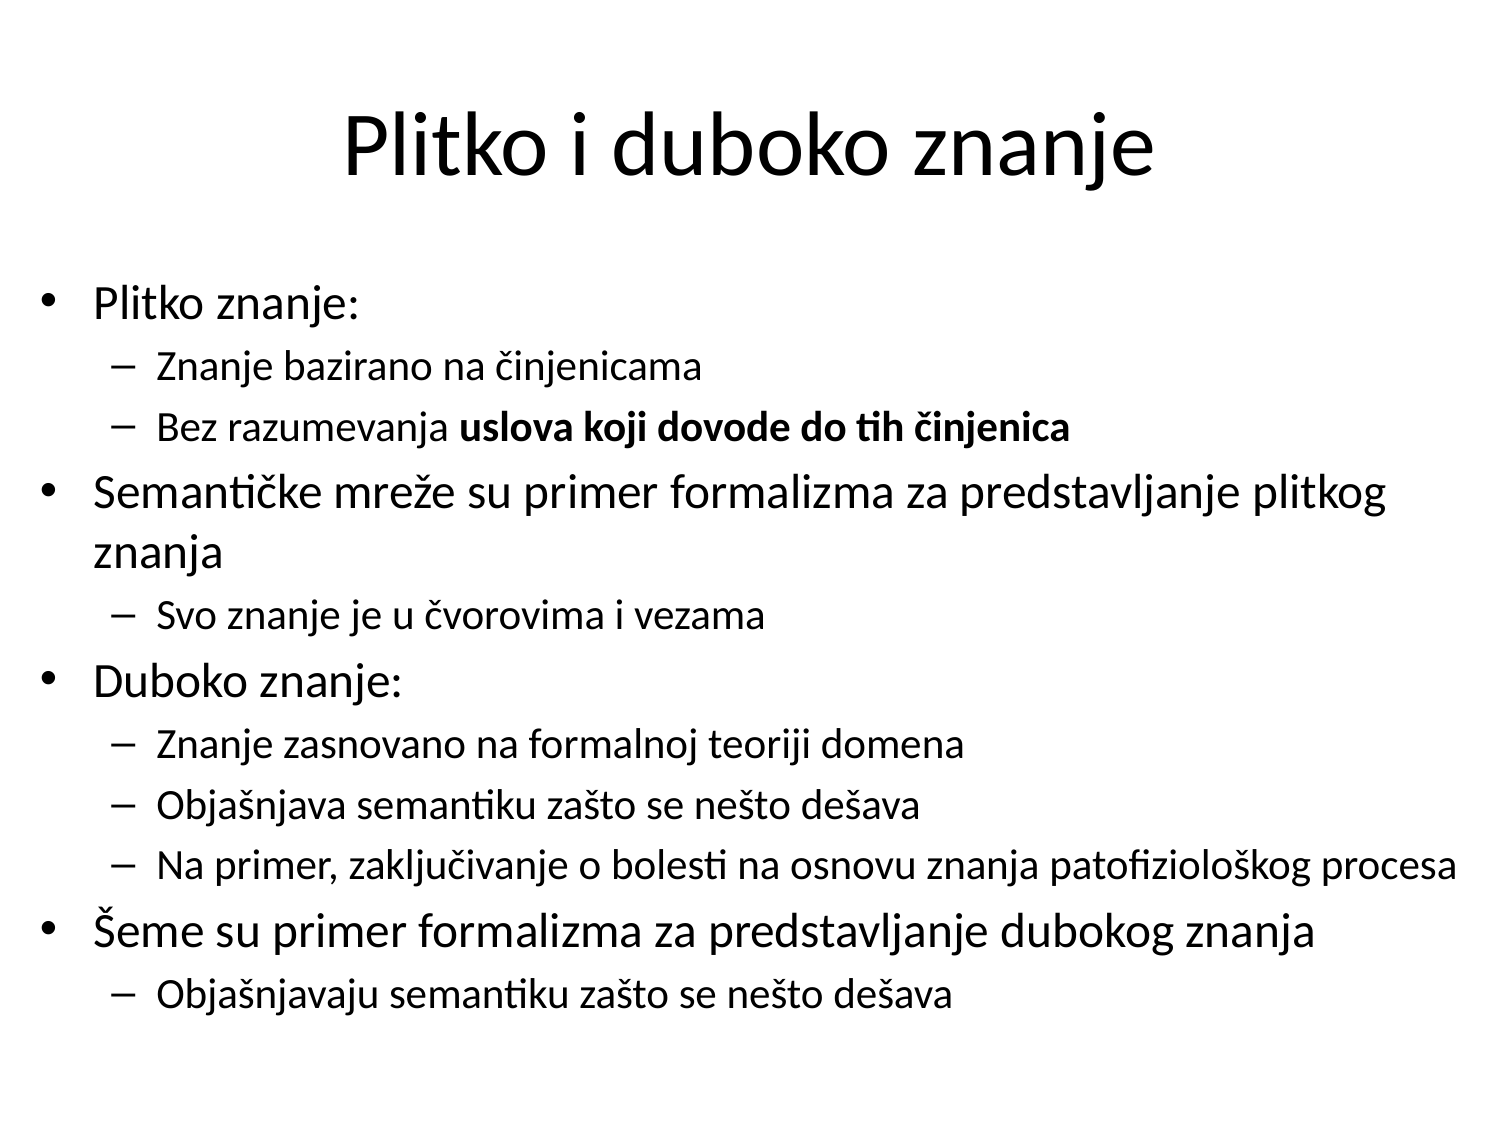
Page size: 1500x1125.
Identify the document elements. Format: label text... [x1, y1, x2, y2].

title Plitko i duboko znanje [75, 45, 1425, 233]
list Plitko znanje: Znanje bazirano na činjenicama Bez razumevanja uslova koji dovode do tih činjenica Semantičke mreže su primer formalizma za predstavljanje plitkog znanja Svo znanje je u čvorovima i vezama Duboko znanje: Znanje zasnovano na formalnoj teoriji domena Objašnjava semantiku zašto se nešto dešava Na primer, zaključivanje o bolesti na osnovu znanja patofiziološkog procesa Šeme su primer formalizma za predstavljanje dubokog znanja Objašnjavaju semantiku zašto se nešto dešava [24, 262, 1488, 1075]
